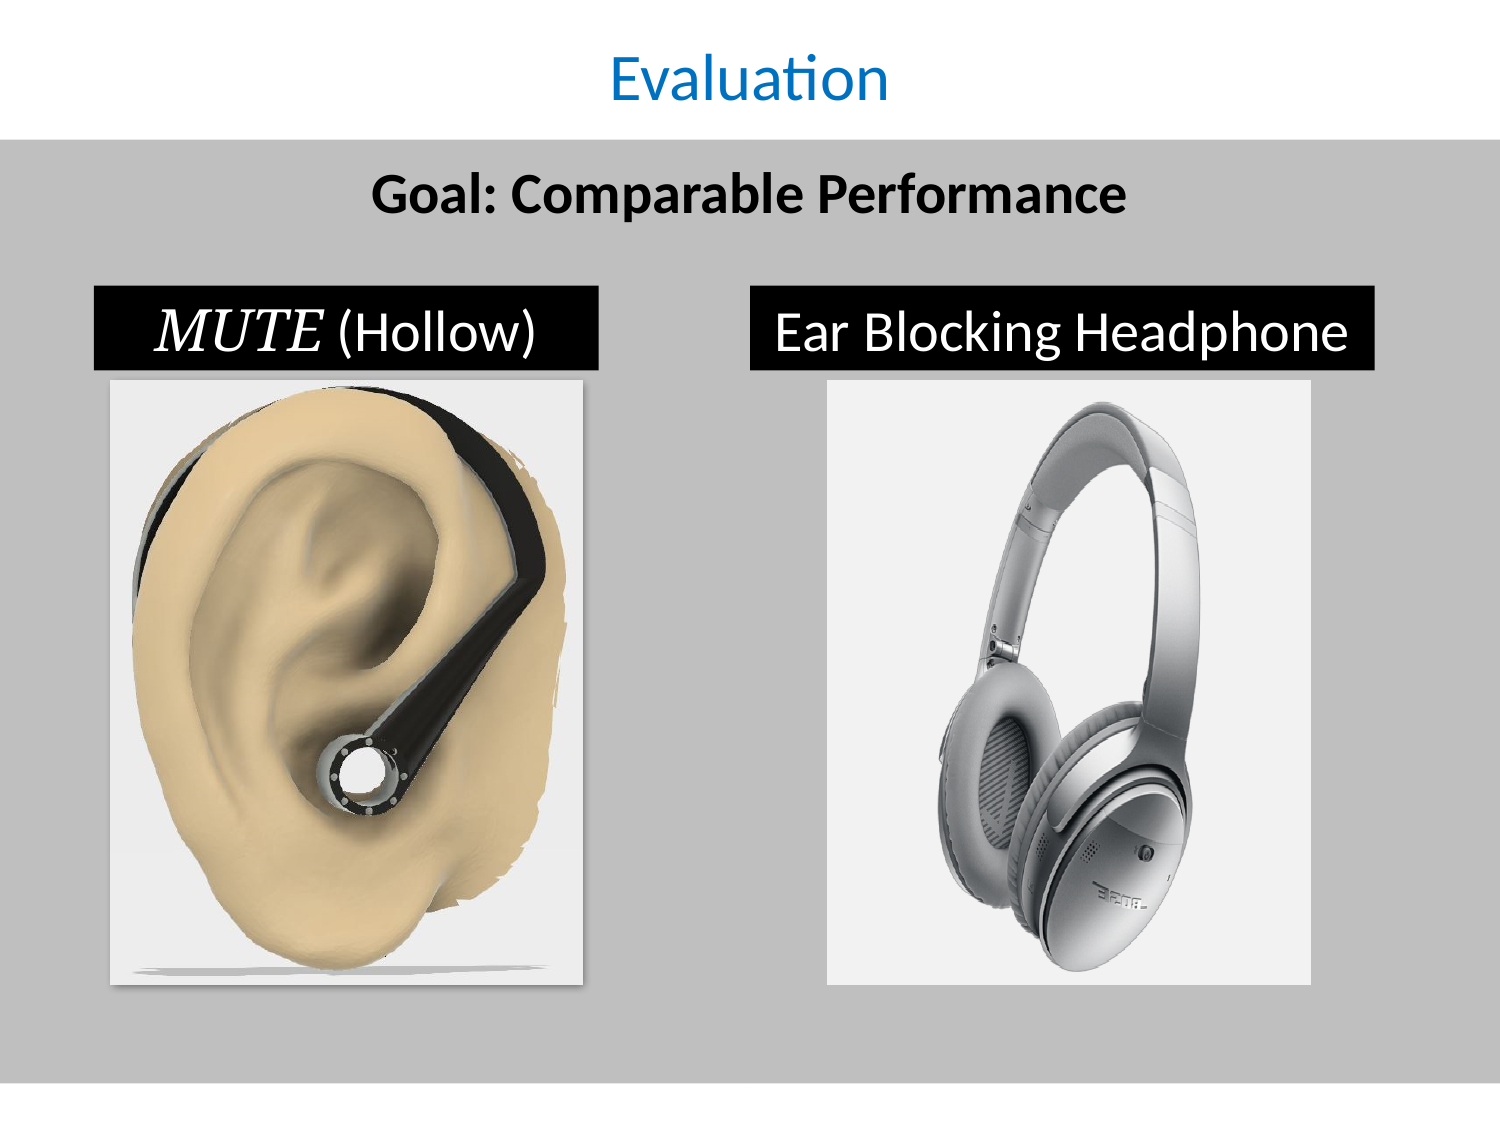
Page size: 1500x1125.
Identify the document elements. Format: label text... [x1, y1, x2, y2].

text_box Evaluation [594, 26, 906, 122]
text_box [0, 139, 749, 1084]
text_box MUTE (Hollow) [93, 285, 599, 371]
picture [827, 380, 1312, 986]
text_box Goal: Comparable Performance [255, 148, 1245, 233]
picture [110, 380, 583, 986]
text_box Ear Blocking Headphone [750, 285, 1375, 371]
text_box [749, 139, 1500, 1084]
